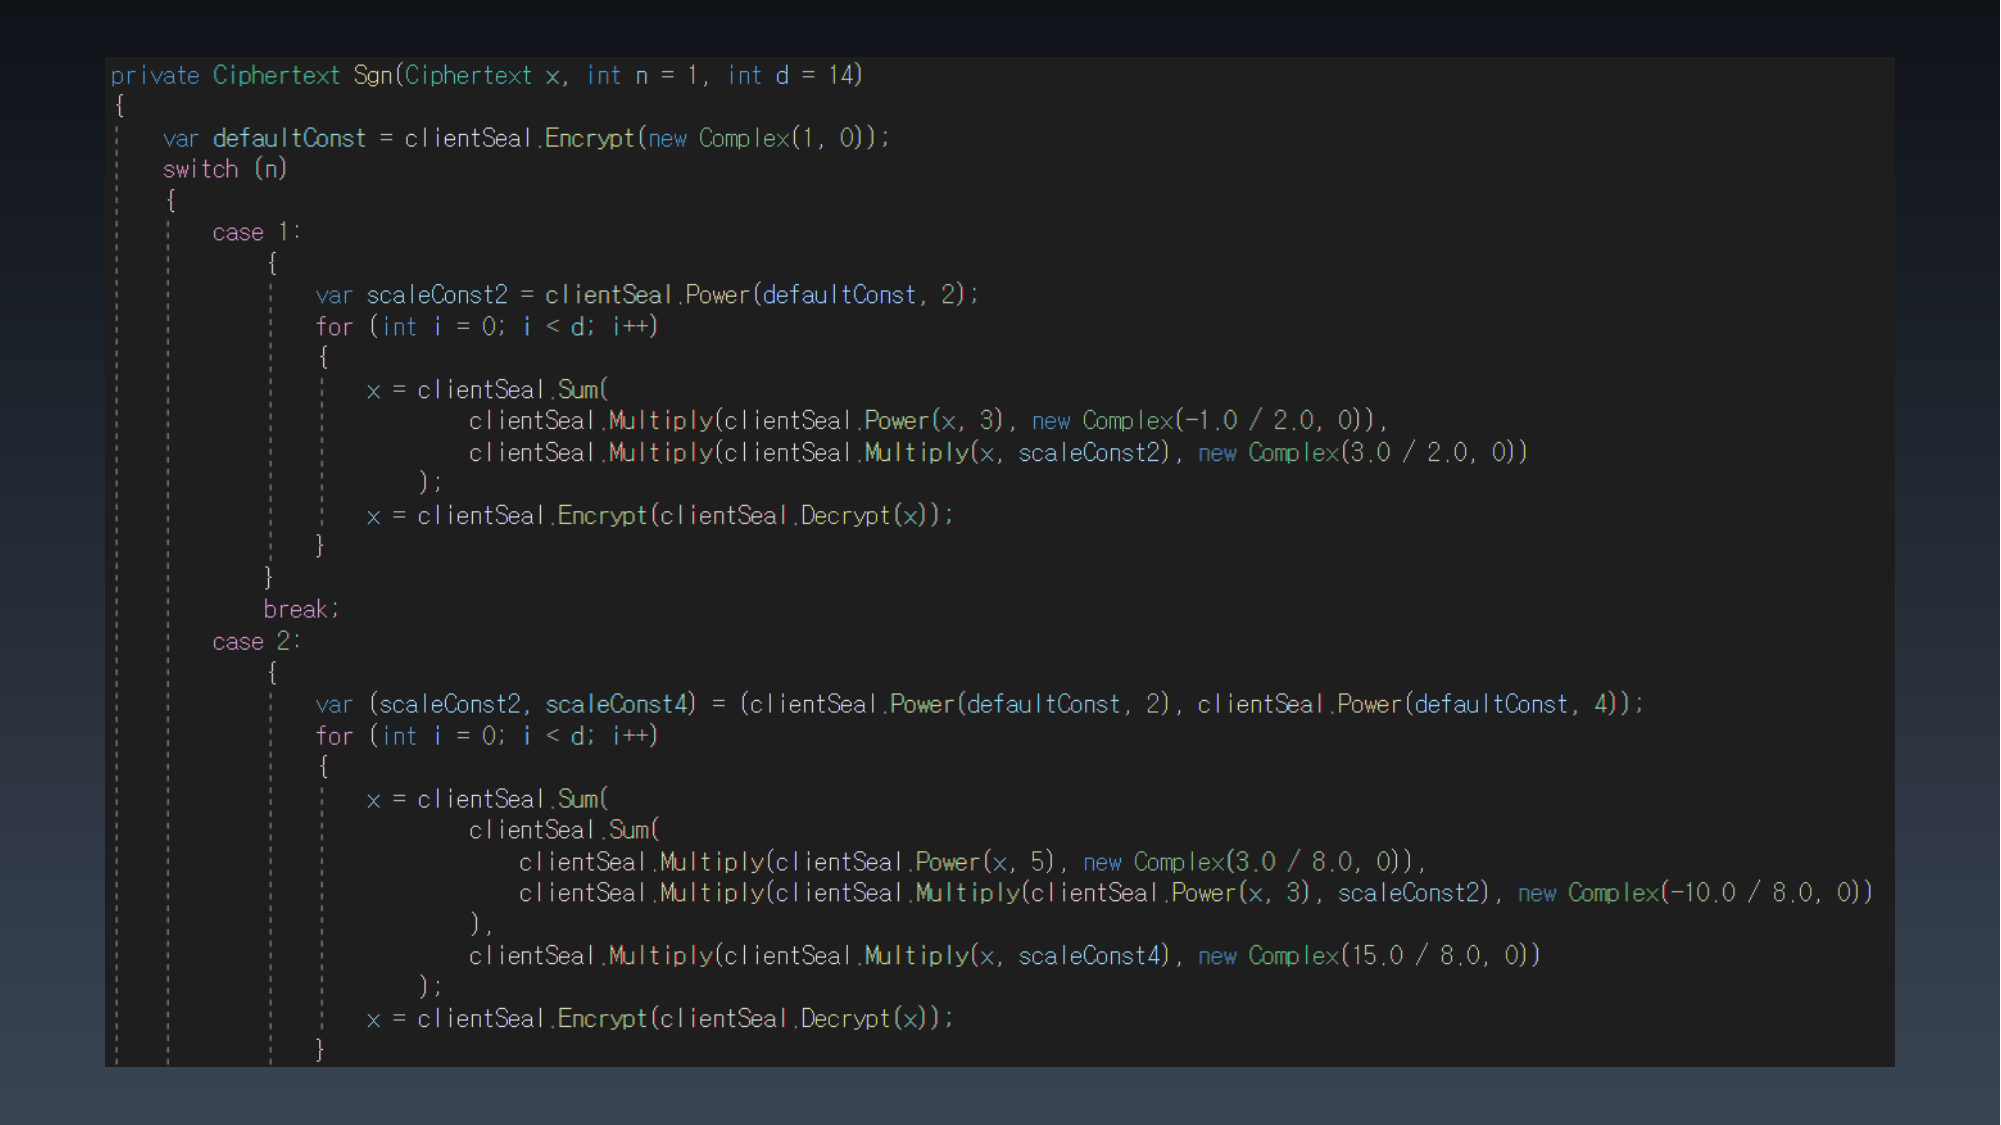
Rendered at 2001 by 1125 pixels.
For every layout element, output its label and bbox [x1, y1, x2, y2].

picture [105, 57, 1895, 1067]
